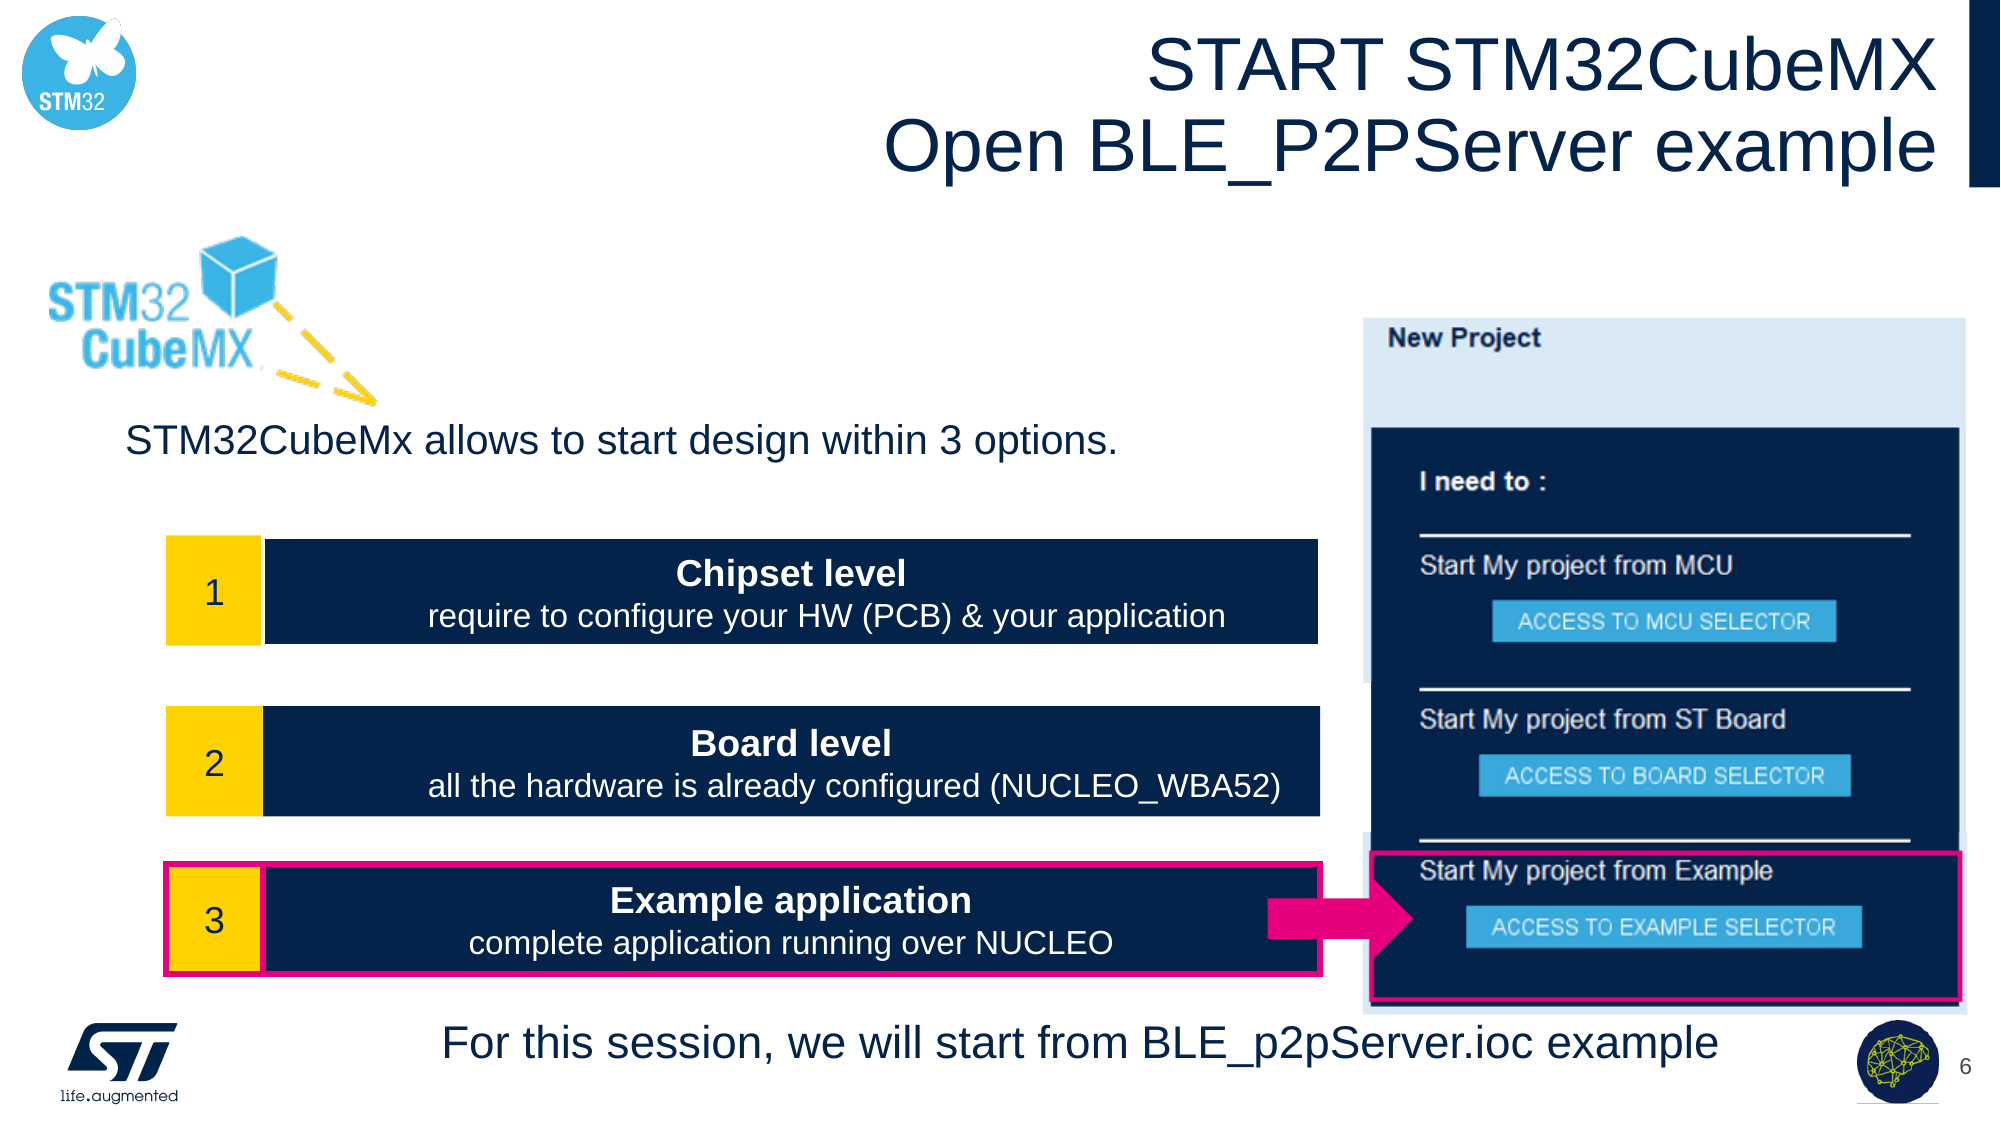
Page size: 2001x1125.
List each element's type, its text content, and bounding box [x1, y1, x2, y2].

title START STM32CubeMX Open BLE_P2PServer example [49, 0, 1954, 215]
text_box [166, 682, 1966, 832]
picture [22, 16, 136, 130]
picture [37, 999, 201, 1125]
list STM32CubeMx allows to start design within 3 options. [110, 408, 166, 504]
picture [1857, 1020, 1939, 1104]
slide_number 6 [1939, 1038, 1972, 1087]
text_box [166, 315, 1966, 682]
text_box For this session, we will start from BLE_p2pServer.ioc example [426, 1018, 1780, 1076]
picture [49, 236, 378, 408]
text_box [166, 832, 1972, 1018]
